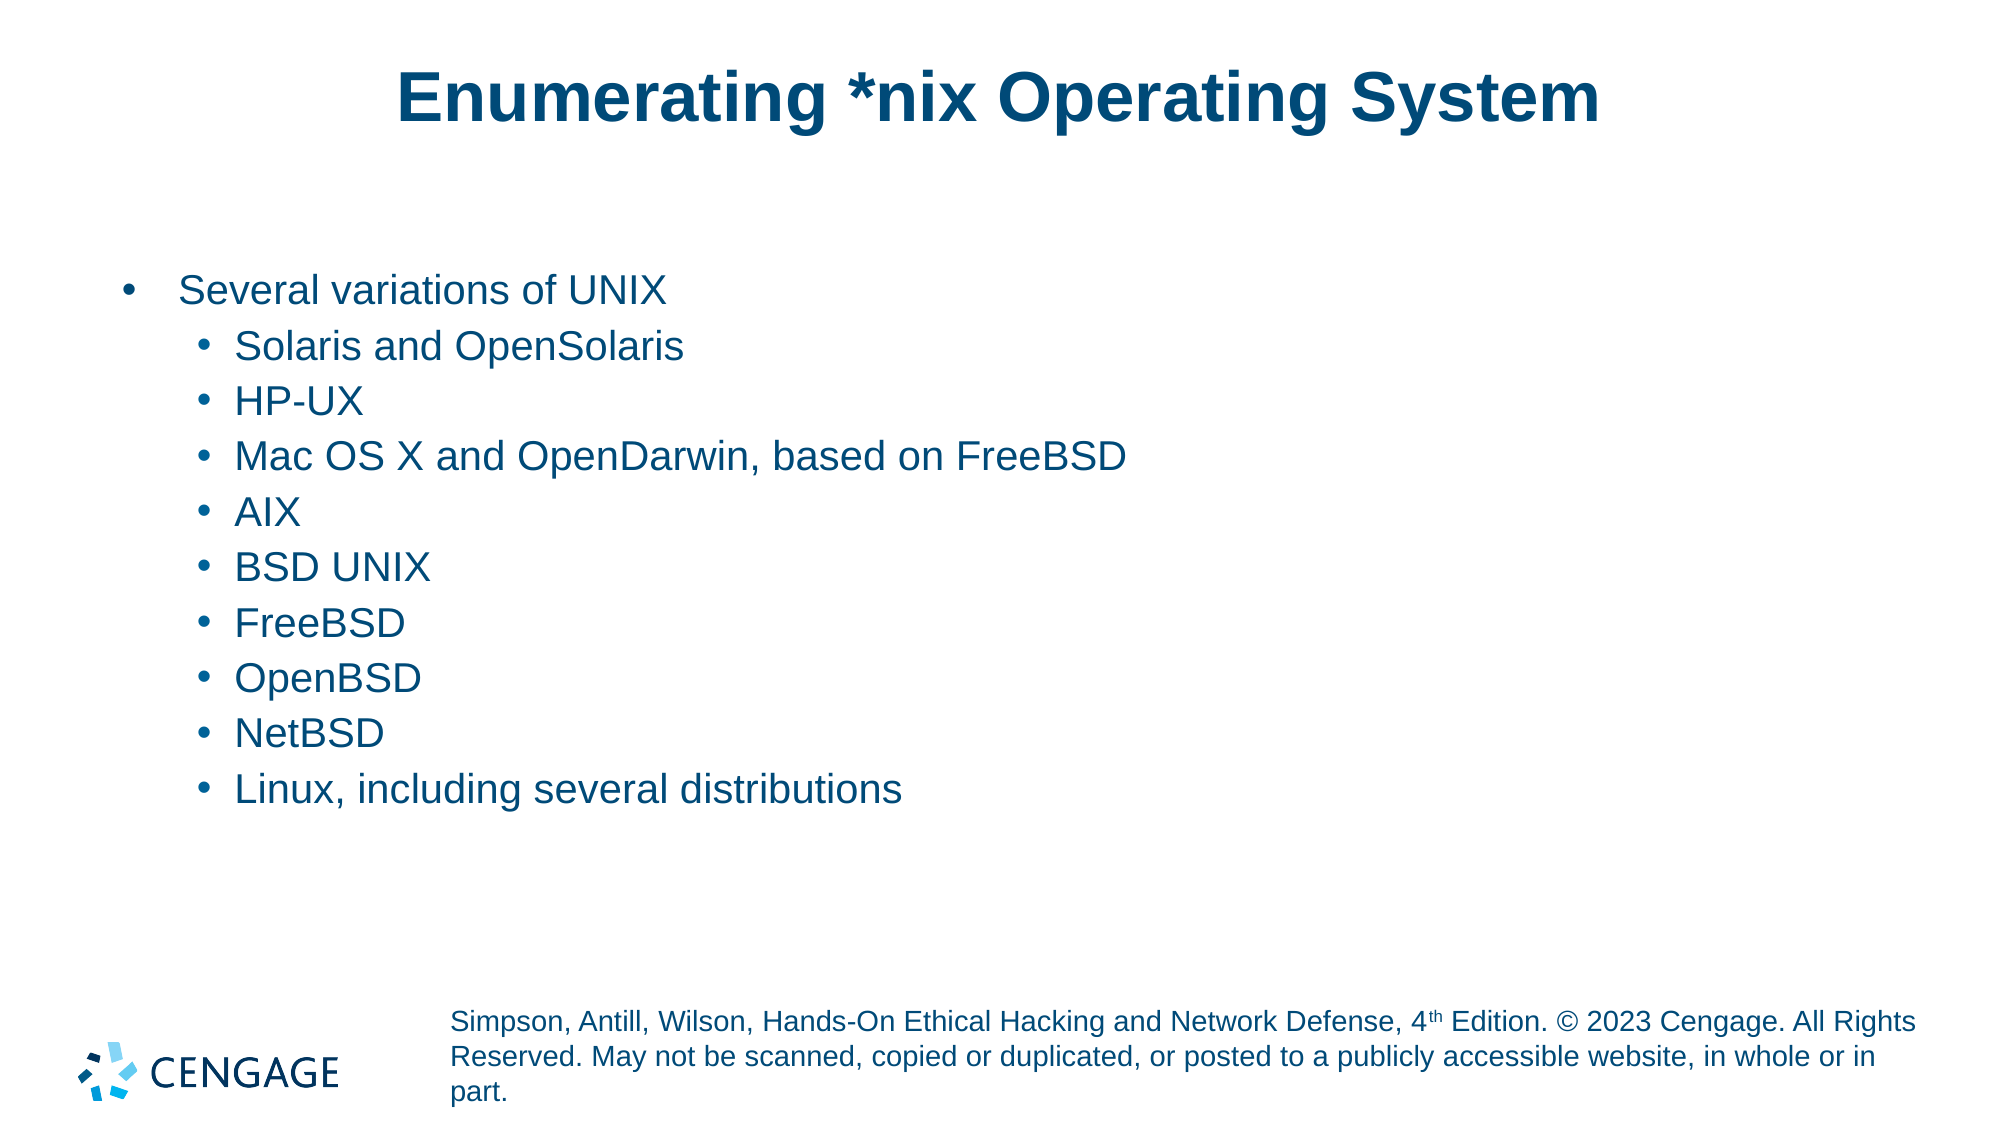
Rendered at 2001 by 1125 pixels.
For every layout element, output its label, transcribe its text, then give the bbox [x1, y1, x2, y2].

title Enumerating *nix Operating System [137, 59, 1863, 171]
picture [78, 1042, 338, 1101]
list Several variations of UNIX Solaris and OpenSolaris HP-UX Mac OS X and OpenDarwin, based on FreeBSD AIX BSD UNIX FreeBSD OpenBSD NetBSD Linux, including several distributions [121, 268, 1880, 990]
